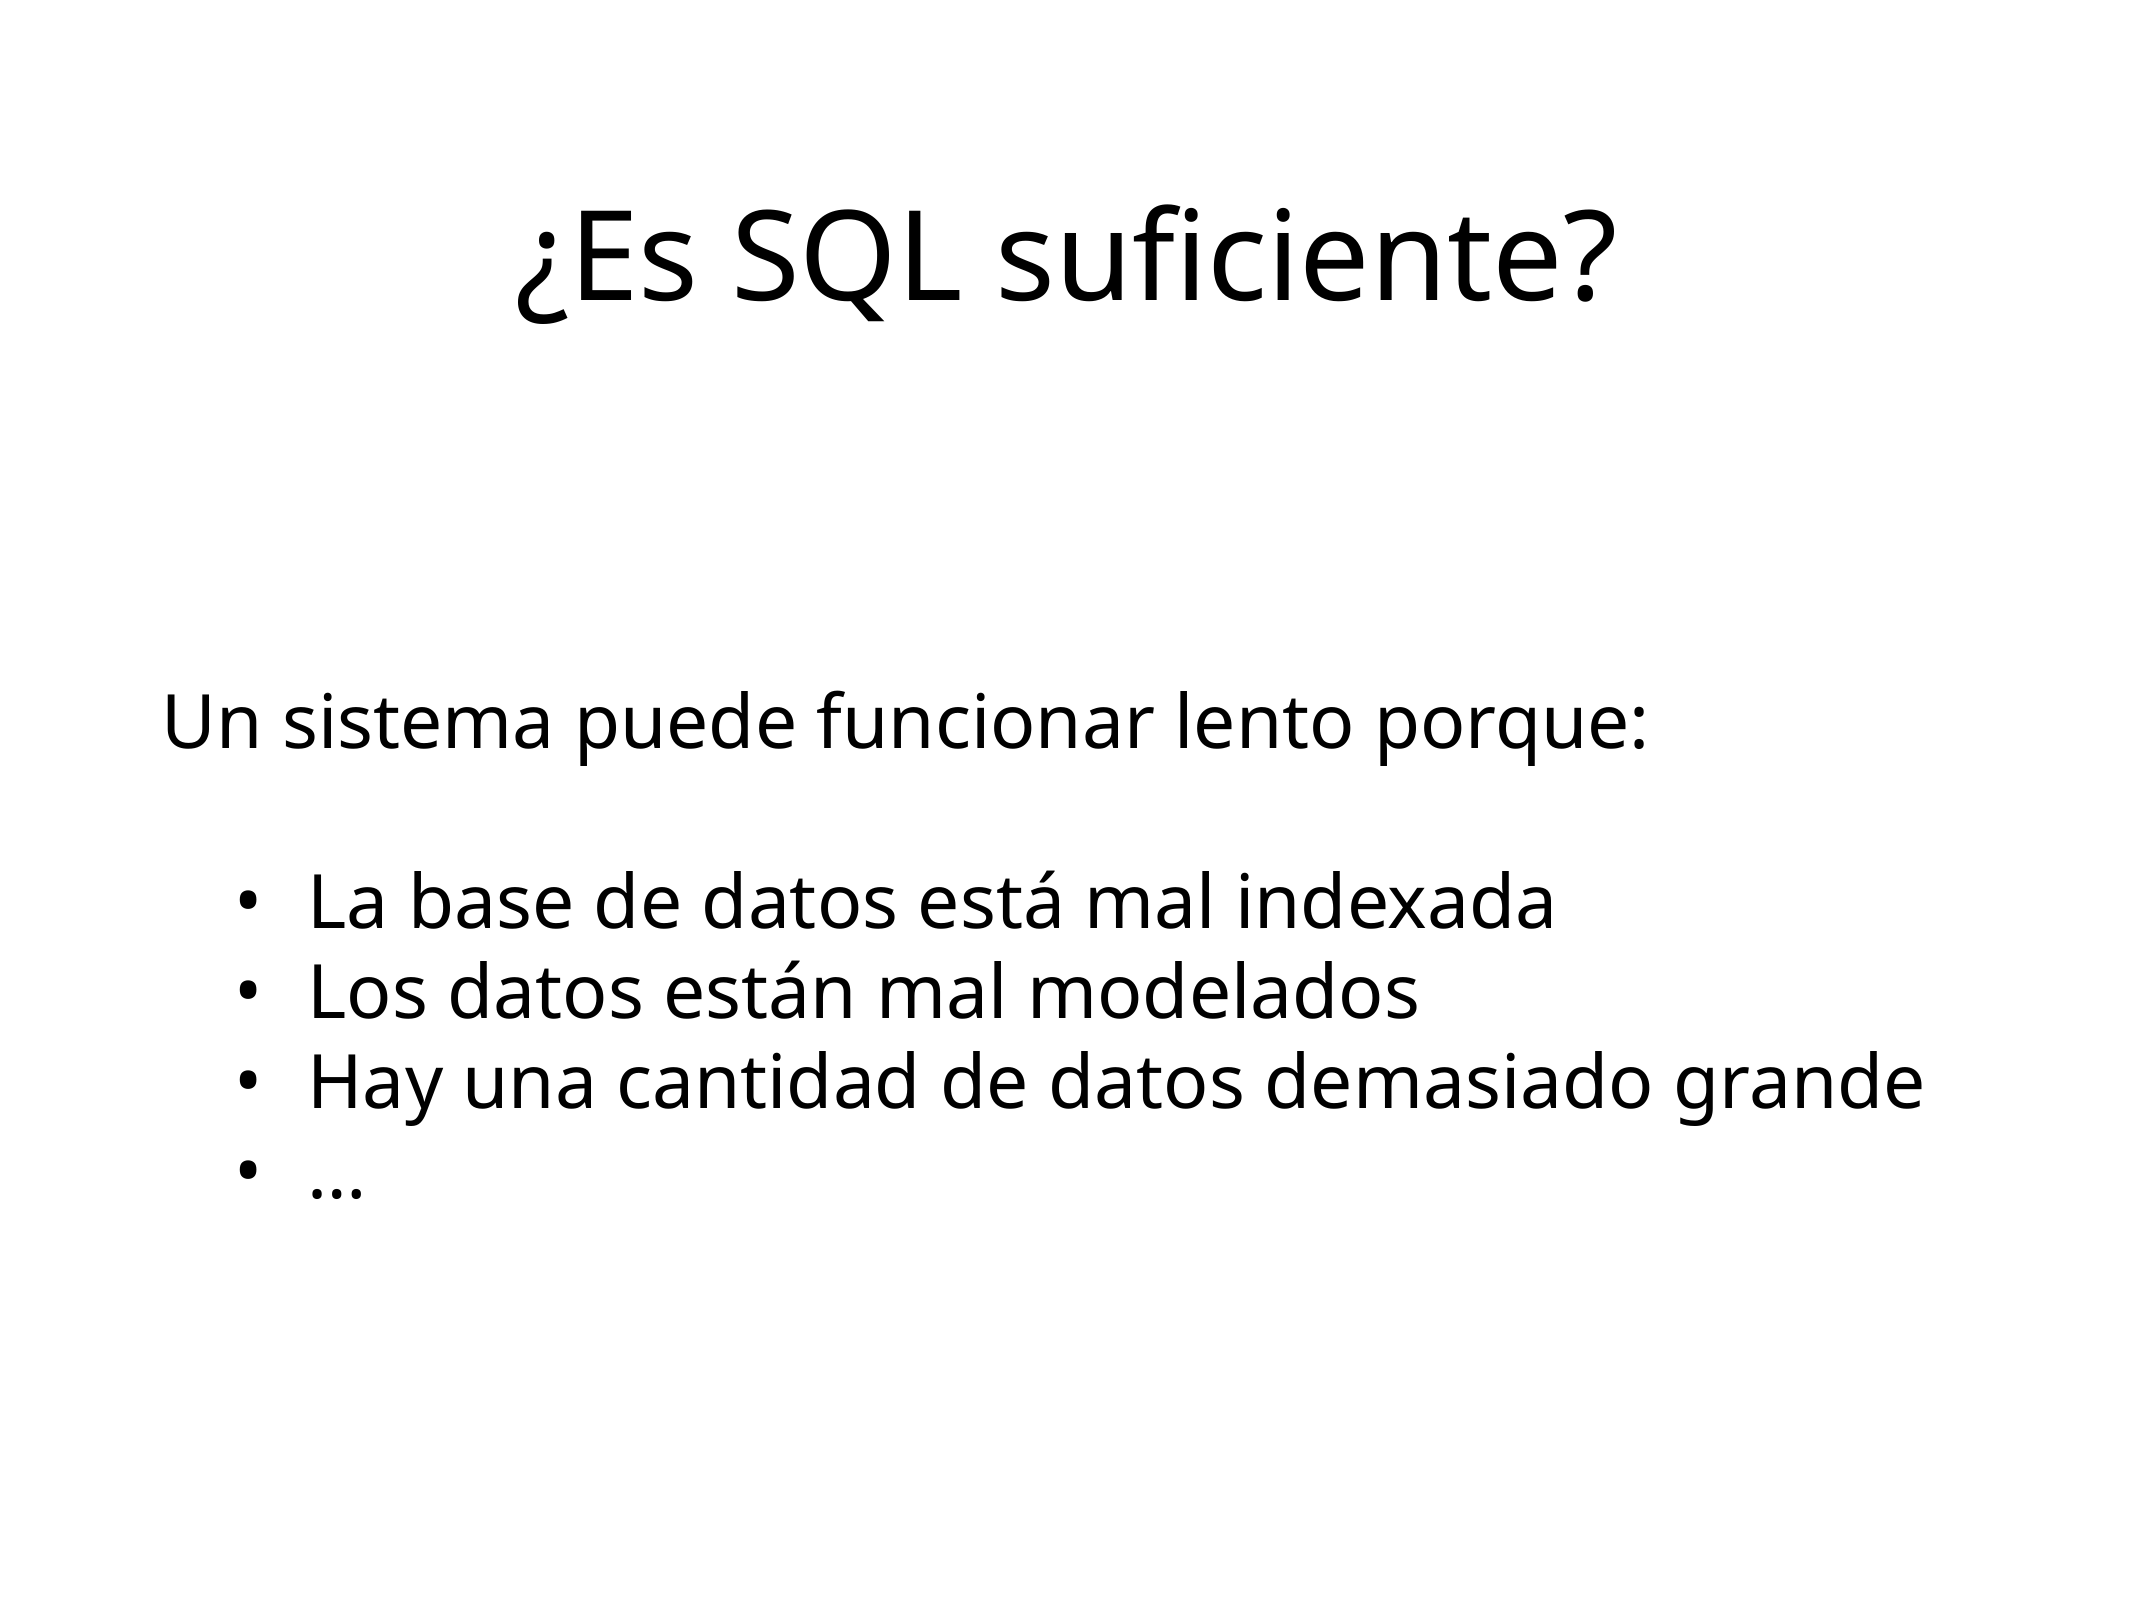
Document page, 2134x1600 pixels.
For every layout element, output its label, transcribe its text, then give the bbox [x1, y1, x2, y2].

text_box ¿Es SQL suficiente? [501, 166, 1632, 334]
text_box Un sistema puede funcionar lento porque: La base de datos está mal indexada Los datos están mal modelados Hay una cantidad de datos demasiado grande … [153, 666, 1980, 1221]
